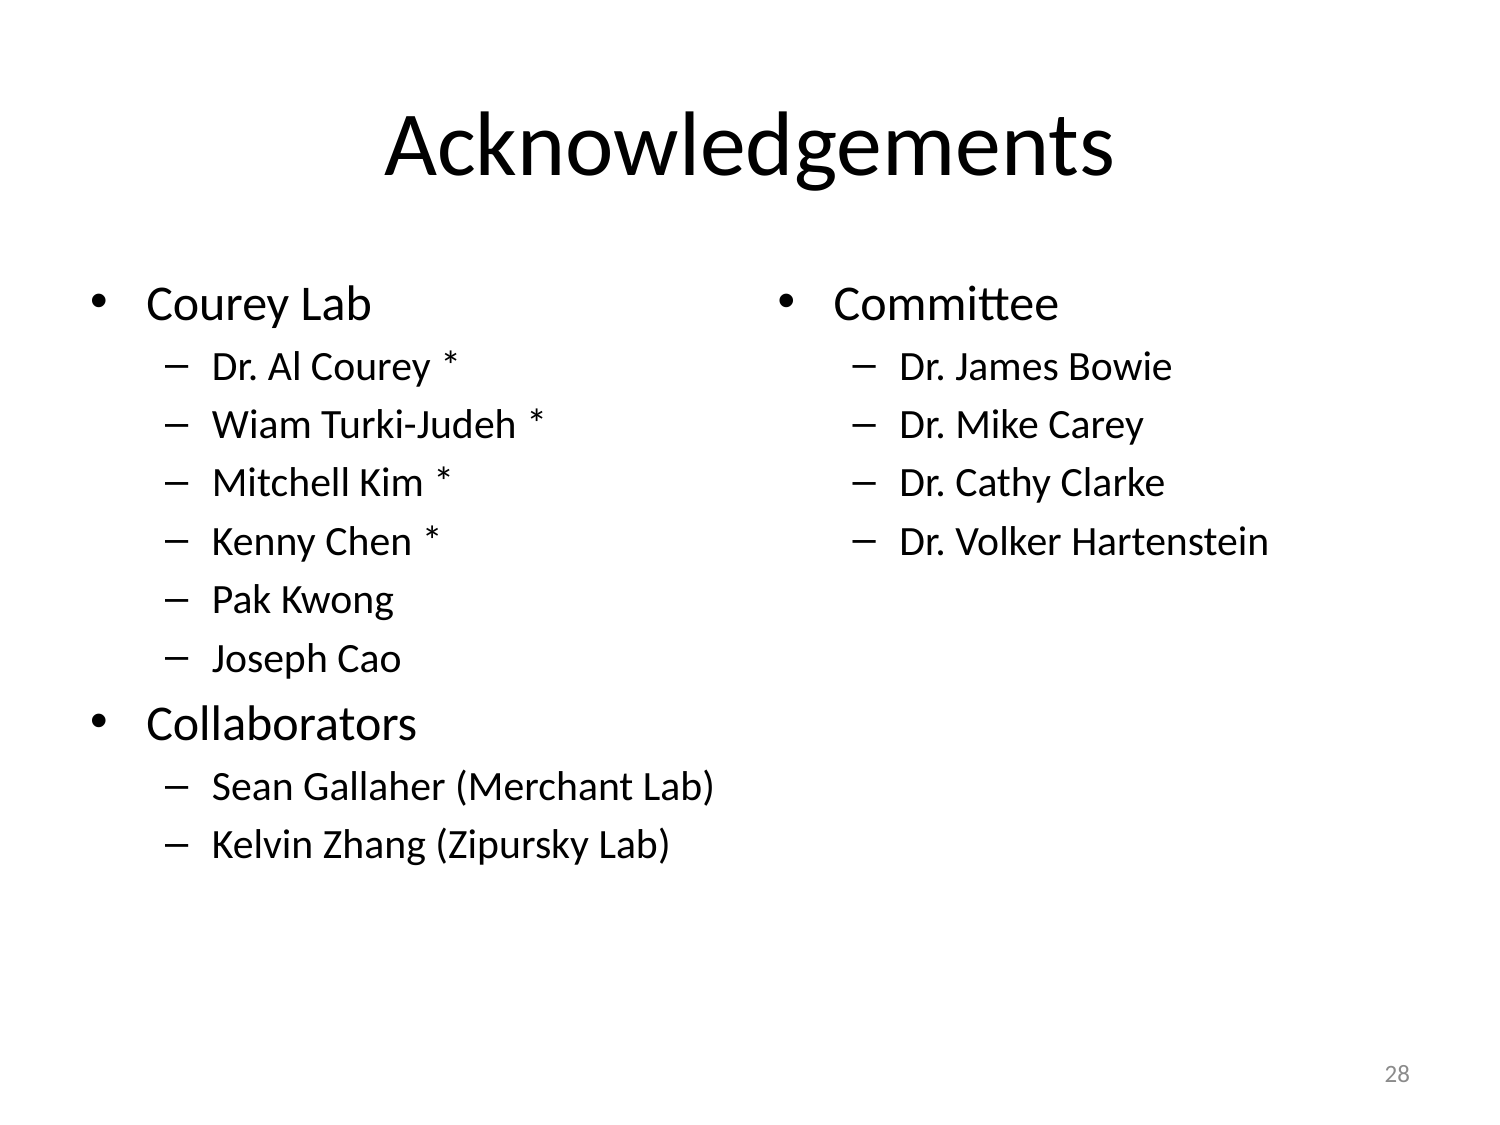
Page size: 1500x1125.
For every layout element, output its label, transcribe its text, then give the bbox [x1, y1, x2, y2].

list Courey Lab Dr. Al Courey * Wiam Turki-Judeh * Mitchell Kim * Kenny Chen * Pak Kwong Joseph Cao Collaborators Sean Gallaher (Merchant Lab) Kelvin Zhang (Zipursky Lab) [75, 262, 738, 1005]
slide_number 28 [1074, 1042, 1425, 1103]
list Committee Dr. James Bowie Dr. Mike Carey Dr. Cathy Clarke Dr. Volker Hartenstein [762, 262, 1425, 1005]
title Acknowledgements [75, 45, 1425, 233]
